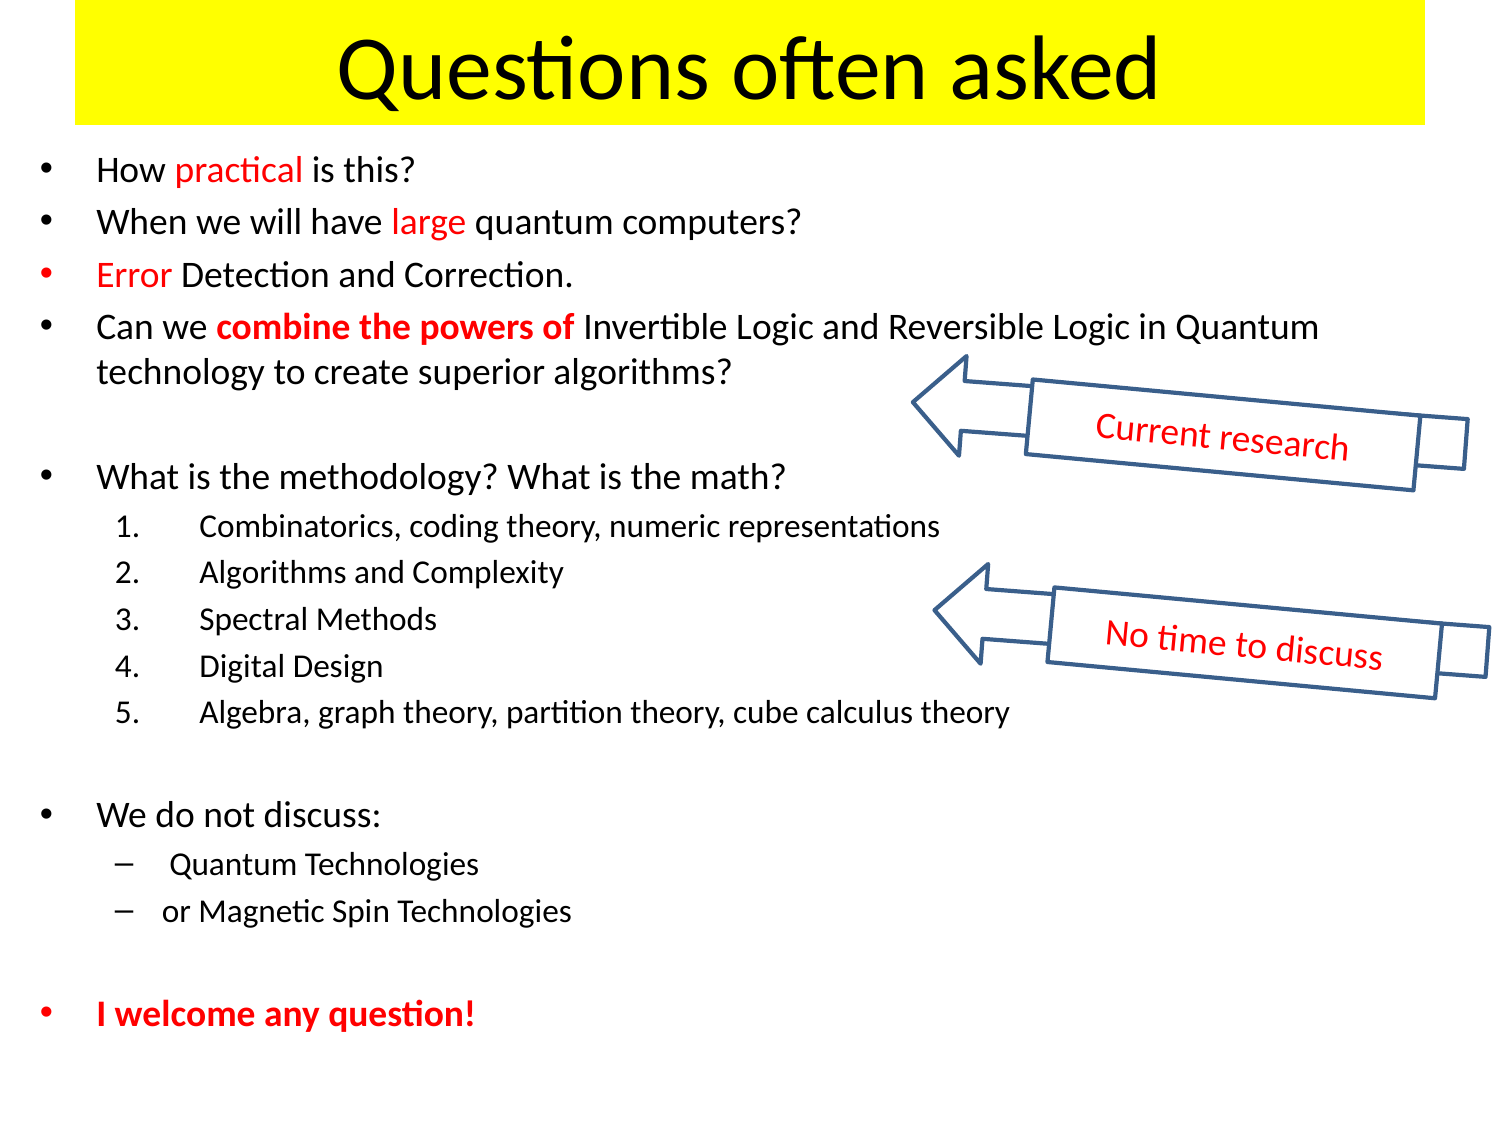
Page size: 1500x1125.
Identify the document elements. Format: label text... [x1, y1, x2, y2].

text_box [910, 354, 1030, 458]
text_box [1440, 621, 1492, 679]
text_box [932, 562, 1051, 666]
title Questions often asked [75, 0, 1425, 125]
text_box Current research [1023, 377, 1423, 493]
list How practical is this? When we will have large quantum computers? Error Detection and Correction. Can we combine the powers of Invertible Logic and Reversible Logic in Quantum technology to create superior algorithms? What is the methodology? What is the math? Combinatorics, coding theory, numeric representations Algorithms and Complexity Spectral Methods Digital Design Algebra, graph theory, partition theory, cube calculus theory We do not discuss: Quantum Technologies or Magnetic Spin Technologies I welcome any question! [24, 137, 1463, 1088]
text_box [1418, 413, 1470, 471]
text_box No time to discuss [1045, 585, 1445, 701]
